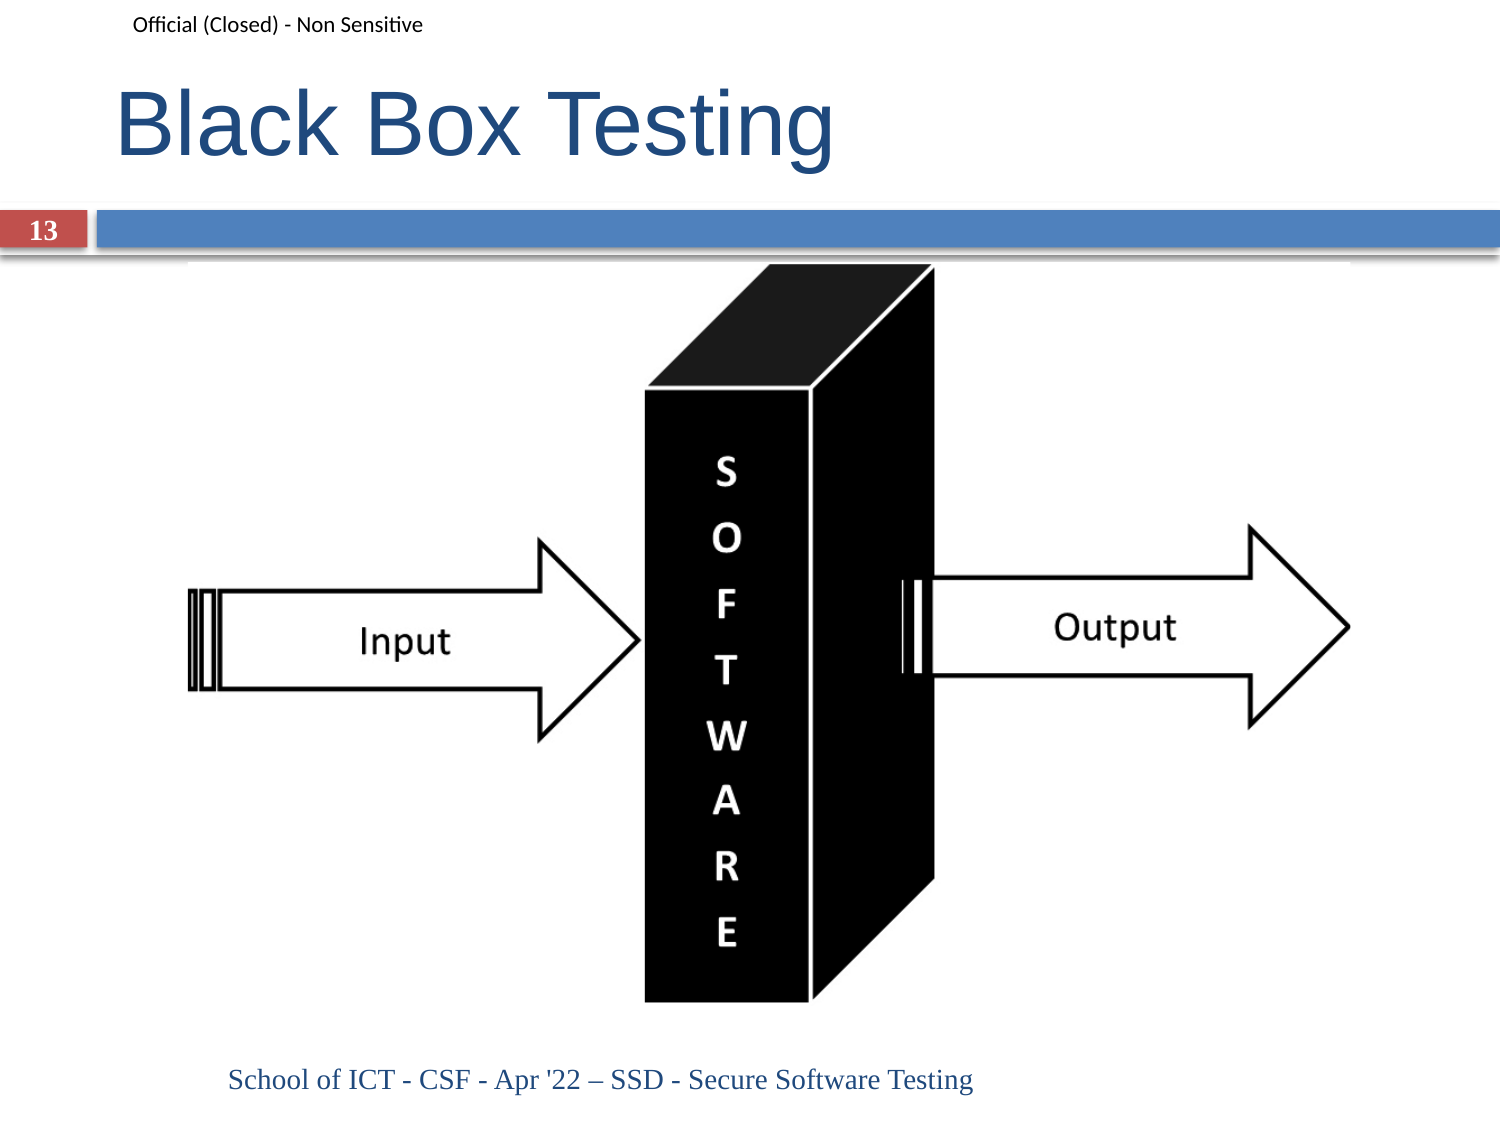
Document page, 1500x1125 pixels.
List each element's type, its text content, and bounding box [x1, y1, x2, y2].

footer School of ICT - CSF - Apr '22 – SSD - Secure Software Testing [99, 1048, 990, 1108]
slide_number 13 [0, 208, 88, 249]
title Black Box Testing [99, 37, 1438, 200]
picture [187, 262, 1351, 1007]
